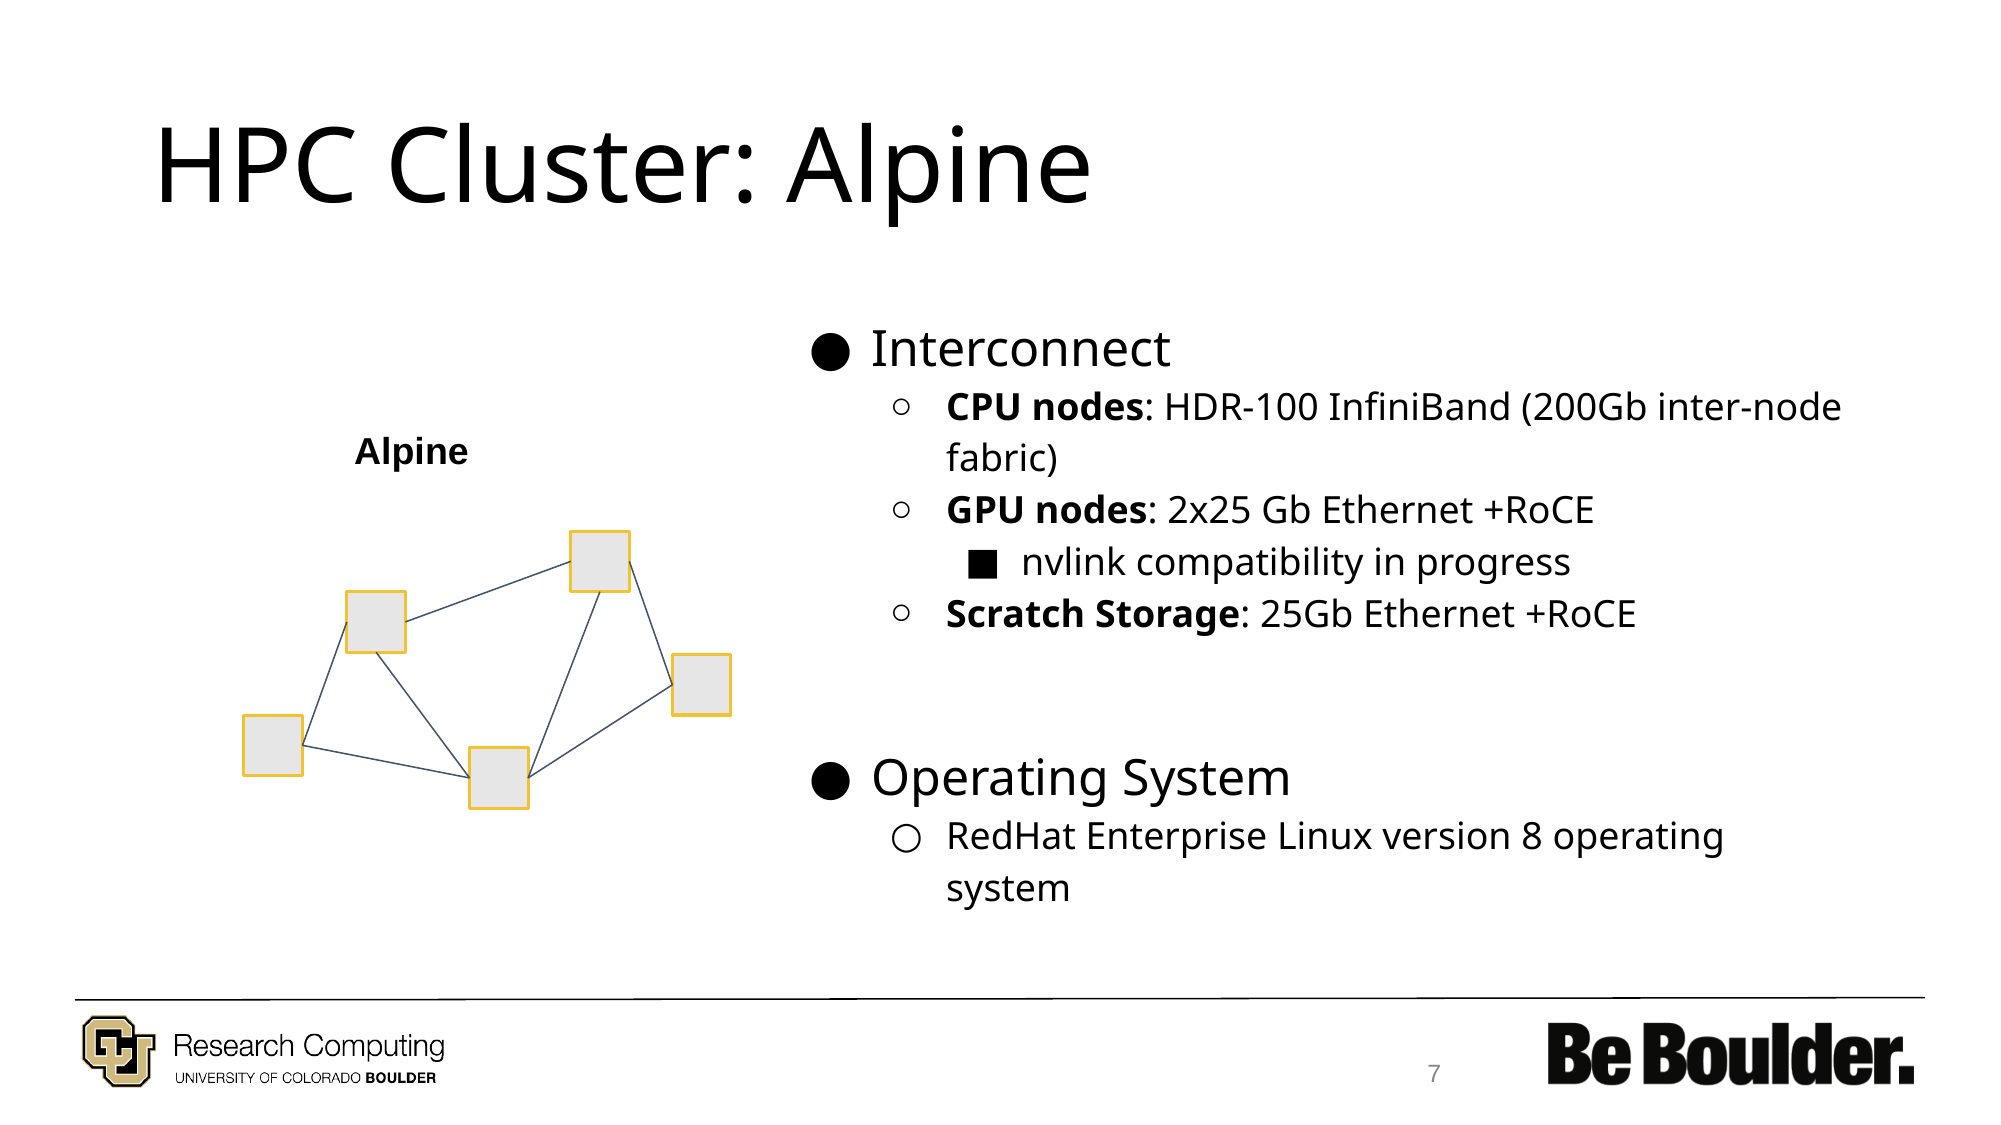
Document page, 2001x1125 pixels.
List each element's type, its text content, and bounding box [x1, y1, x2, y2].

slide_number 7 [1412, 1042, 1525, 1103]
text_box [243, 411, 732, 809]
picture [81, 1015, 444, 1088]
title HPC Cluster: Alpine [137, 59, 1863, 278]
picture [1524, 1015, 1938, 1088]
list Interconnect CPU nodes: HDR-100 InfiniBand (200Gb inter-node fabric) GPU nodes: 2x25 Gb Ethernet +RoCE nvlink compatibility in progress Scratch Storage: 25Gb Ethernet +RoCE Operating System RedHat Enterprise Linux version 8 operating system [781, 299, 1863, 983]
